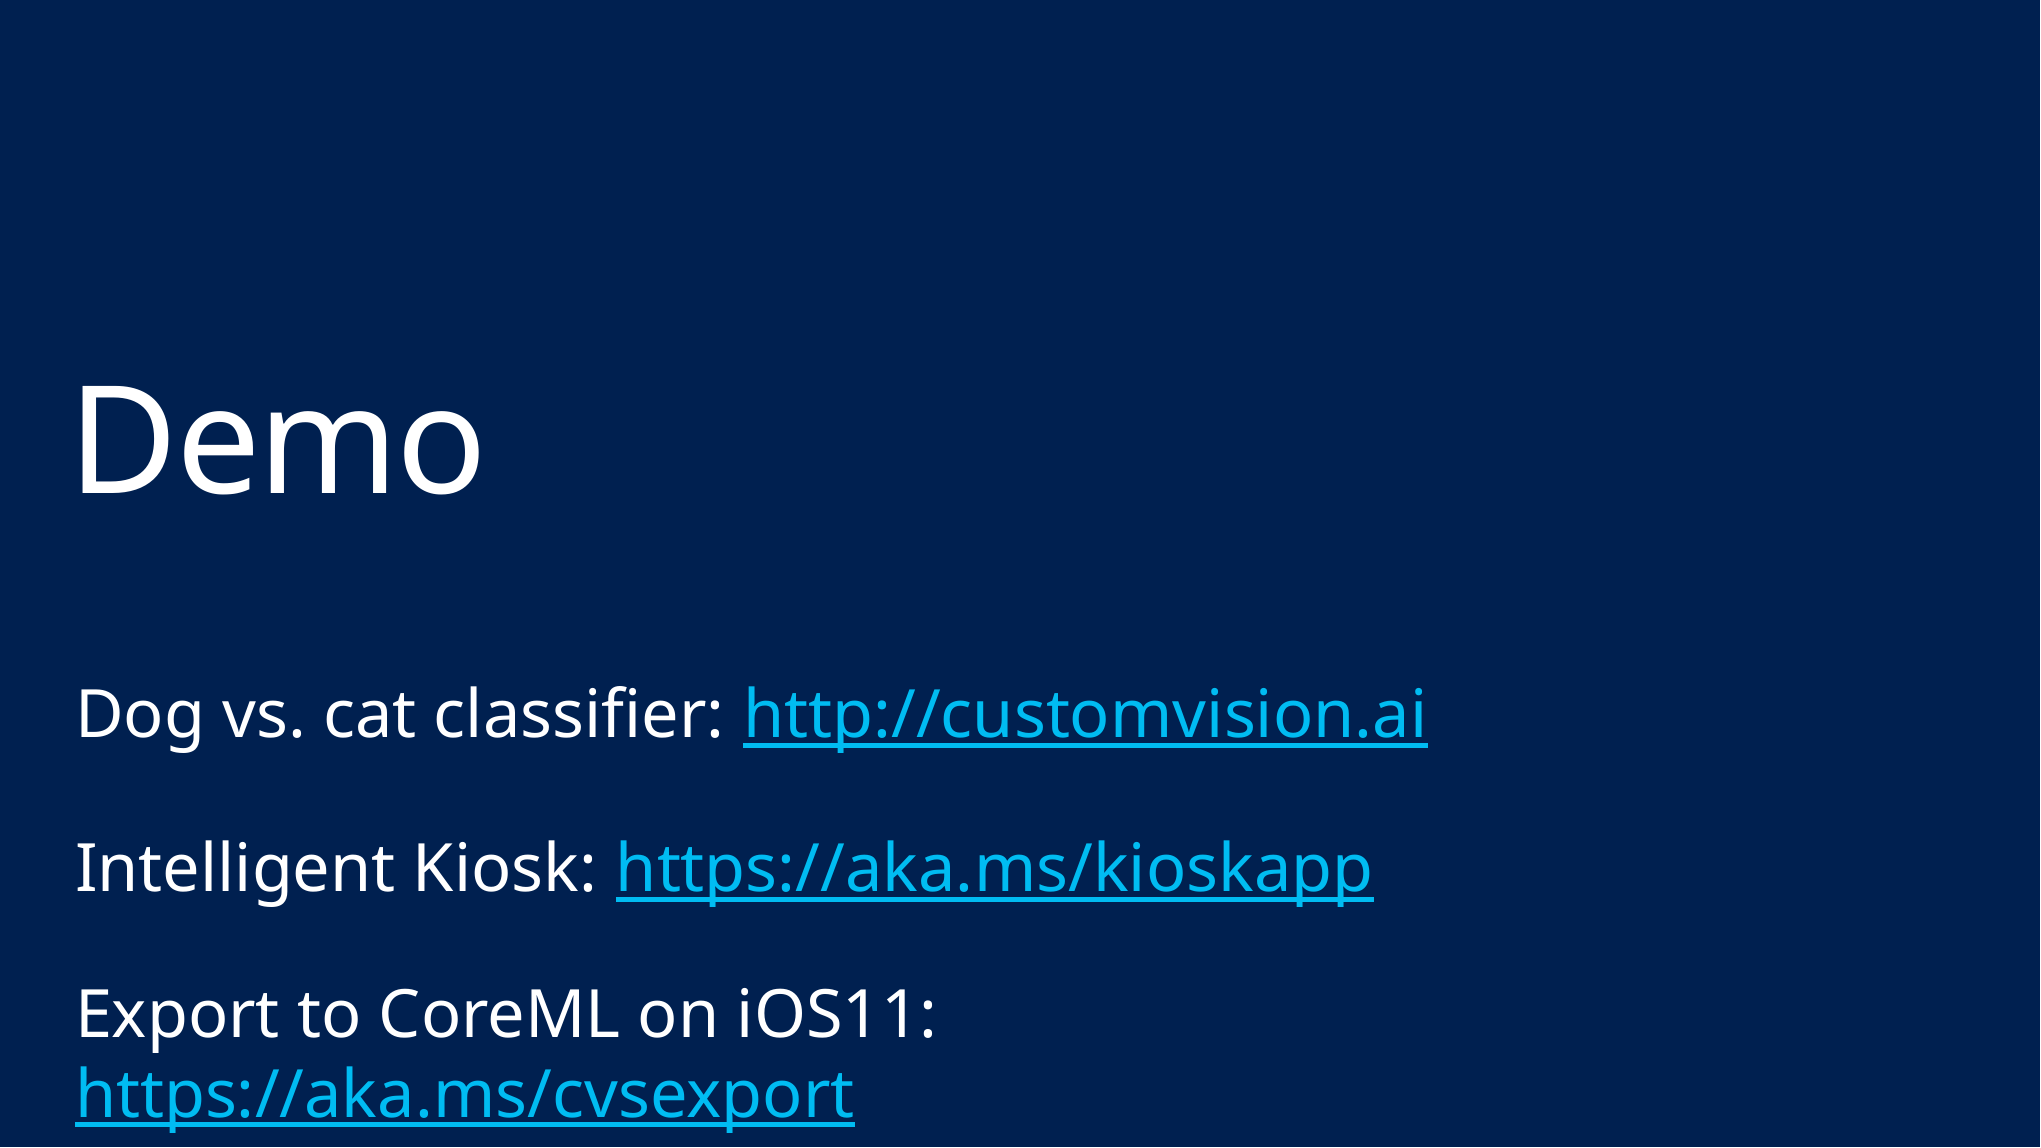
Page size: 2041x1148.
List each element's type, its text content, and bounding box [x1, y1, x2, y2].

list Dog vs. cat classifier: http://customvision.ai Intelligent Kiosk: https://aka.ms/kioskapp Export to CoreML on iOS11: https://aka.ms/cvsexport [45, 648, 1696, 1134]
title Demo [45, 348, 1695, 543]
